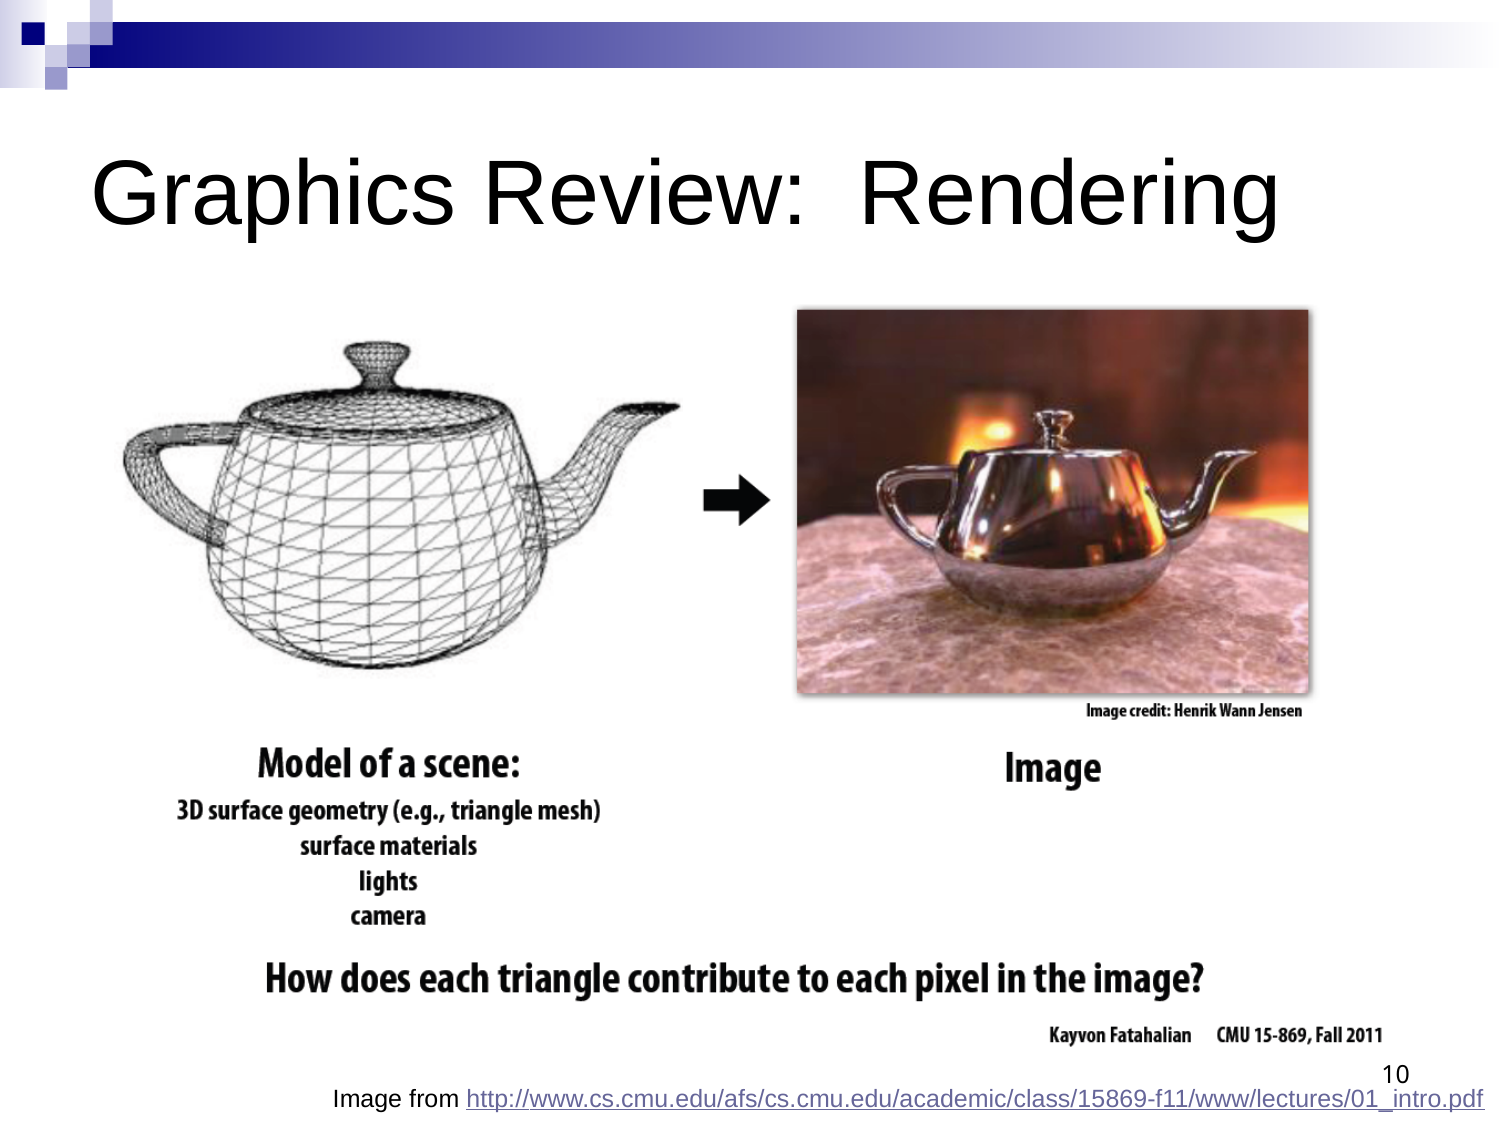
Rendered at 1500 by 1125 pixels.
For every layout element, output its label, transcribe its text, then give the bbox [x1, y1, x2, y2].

picture [114, 281, 1386, 1051]
title Graphics Review: Rendering [75, 75, 1425, 300]
slide_number 10 [1074, 1025, 1425, 1100]
text_box Image from http://www.cs.cmu.edu/afs/cs.cmu.edu/academic/class/15869-f11/www/lectures/01_intro.pdf [0, 1074, 1500, 1120]
